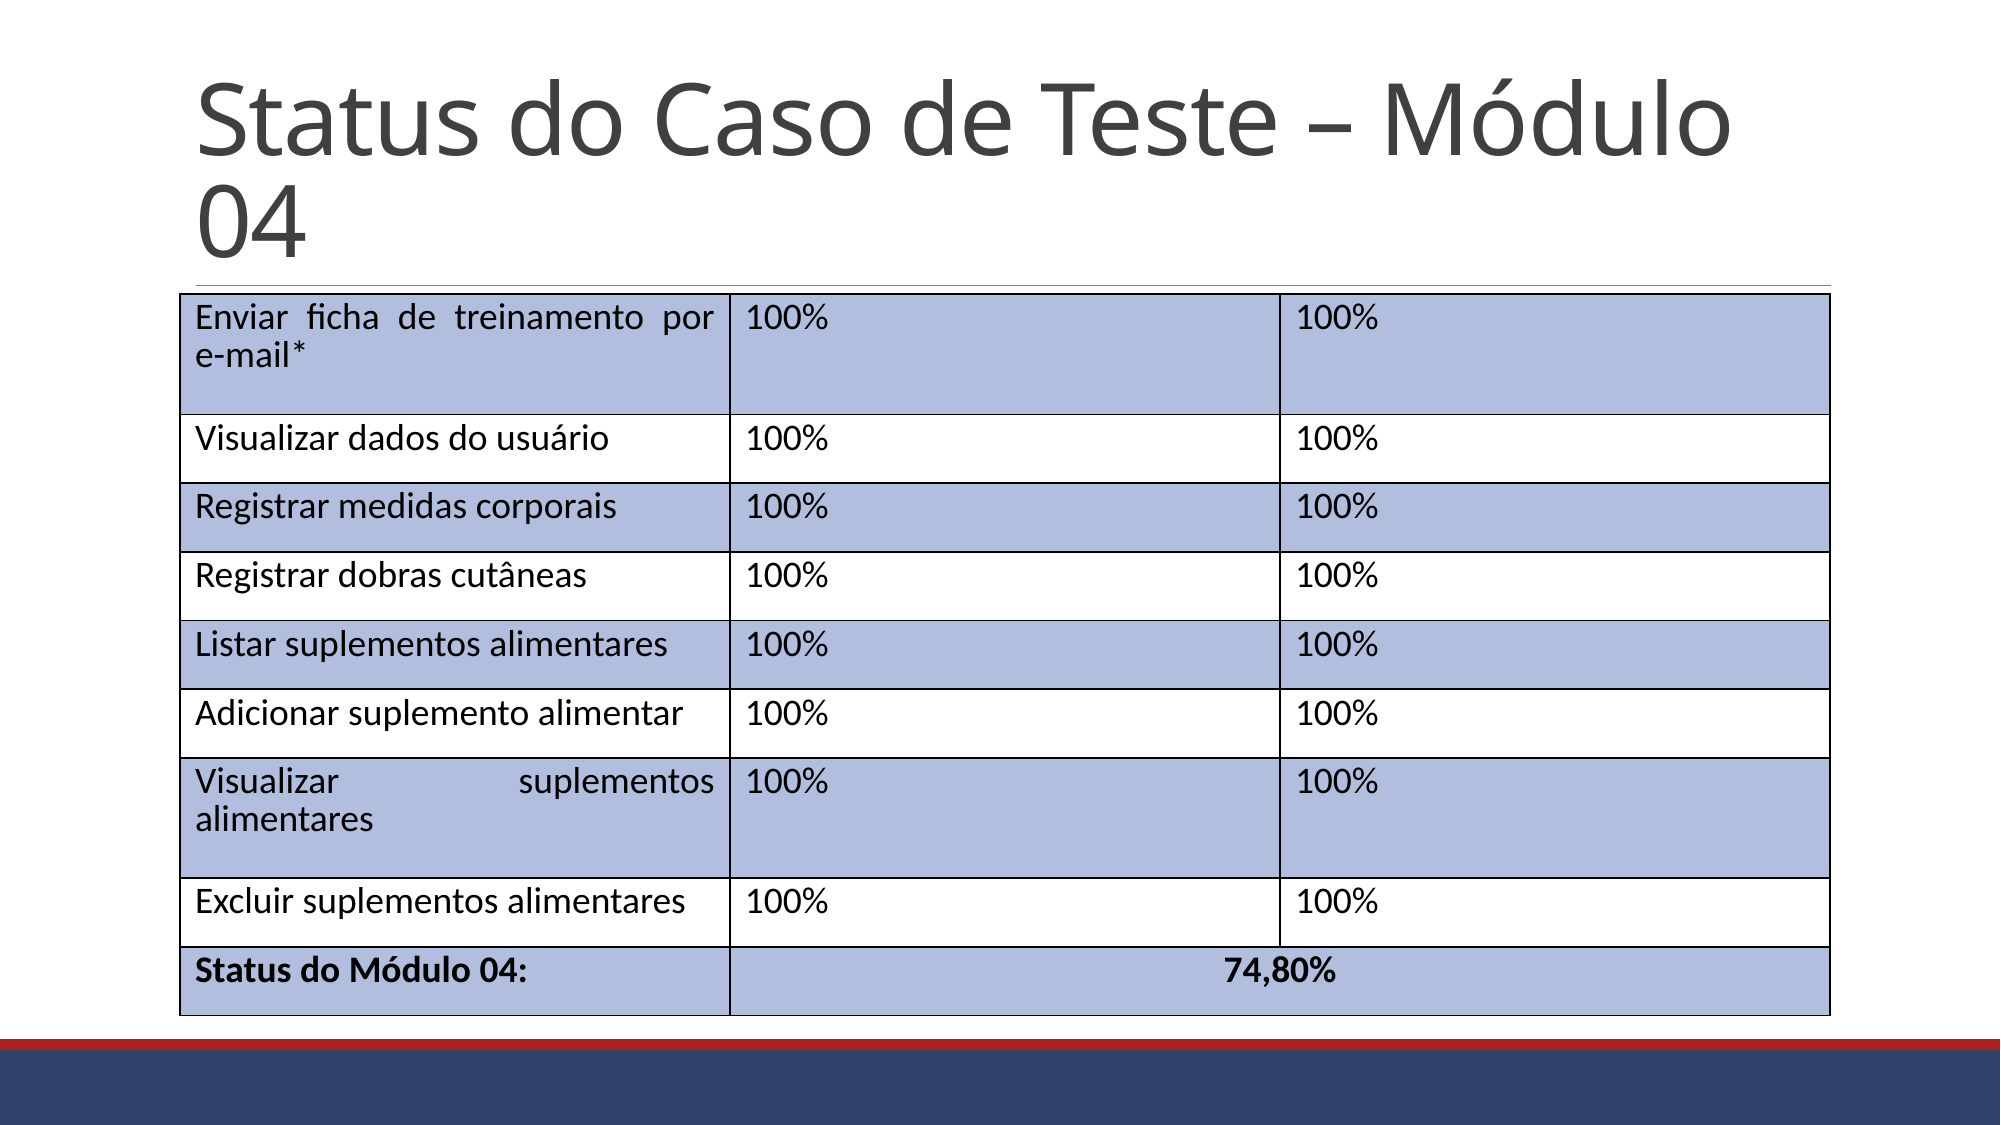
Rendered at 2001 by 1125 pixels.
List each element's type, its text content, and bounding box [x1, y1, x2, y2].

table_cell Status do Módulo 04: [181, 948, 729, 1015]
table_cell 100% [1281, 759, 1829, 877]
table_cell Adicionar suplemento alimentar [181, 690, 729, 757]
table_cell 74,80% [731, 948, 1829, 1015]
table_cell 100% [731, 484, 1279, 551]
table_cell 100% [731, 690, 1279, 757]
table_cell 100% [731, 553, 1279, 620]
table_cell 100% [731, 621, 1279, 688]
table_cell 100% [1281, 415, 1829, 482]
title Status do Caso de Teste – Módulo 04 [180, 47, 1830, 285]
table_cell 100% [1281, 690, 1829, 757]
table_cell Listar suplementos alimentares [181, 621, 729, 688]
table_cell 100% [731, 759, 1279, 877]
table_cell Visualizar suplementos alimentares [181, 759, 729, 877]
table_cell Registrar dobras cutâneas [181, 553, 729, 620]
table_cell 100% [1281, 621, 1829, 688]
table_cell Excluir suplementos alimentares [181, 879, 729, 946]
table_cell Visualizar dados do usuário [181, 415, 729, 482]
table_cell 100% [731, 879, 1279, 946]
table_cell 100% [731, 415, 1279, 482]
table_header Enviar ficha de treinamento por e-mail* [181, 295, 729, 414]
table_cell 100% [1281, 879, 1829, 946]
table_cell 100% [1281, 553, 1829, 620]
table_cell Registrar medidas corporais [181, 484, 729, 551]
table_cell 100% [1281, 484, 1829, 551]
table_header 100% [1281, 295, 1829, 414]
table_header 100% [731, 295, 1279, 414]
